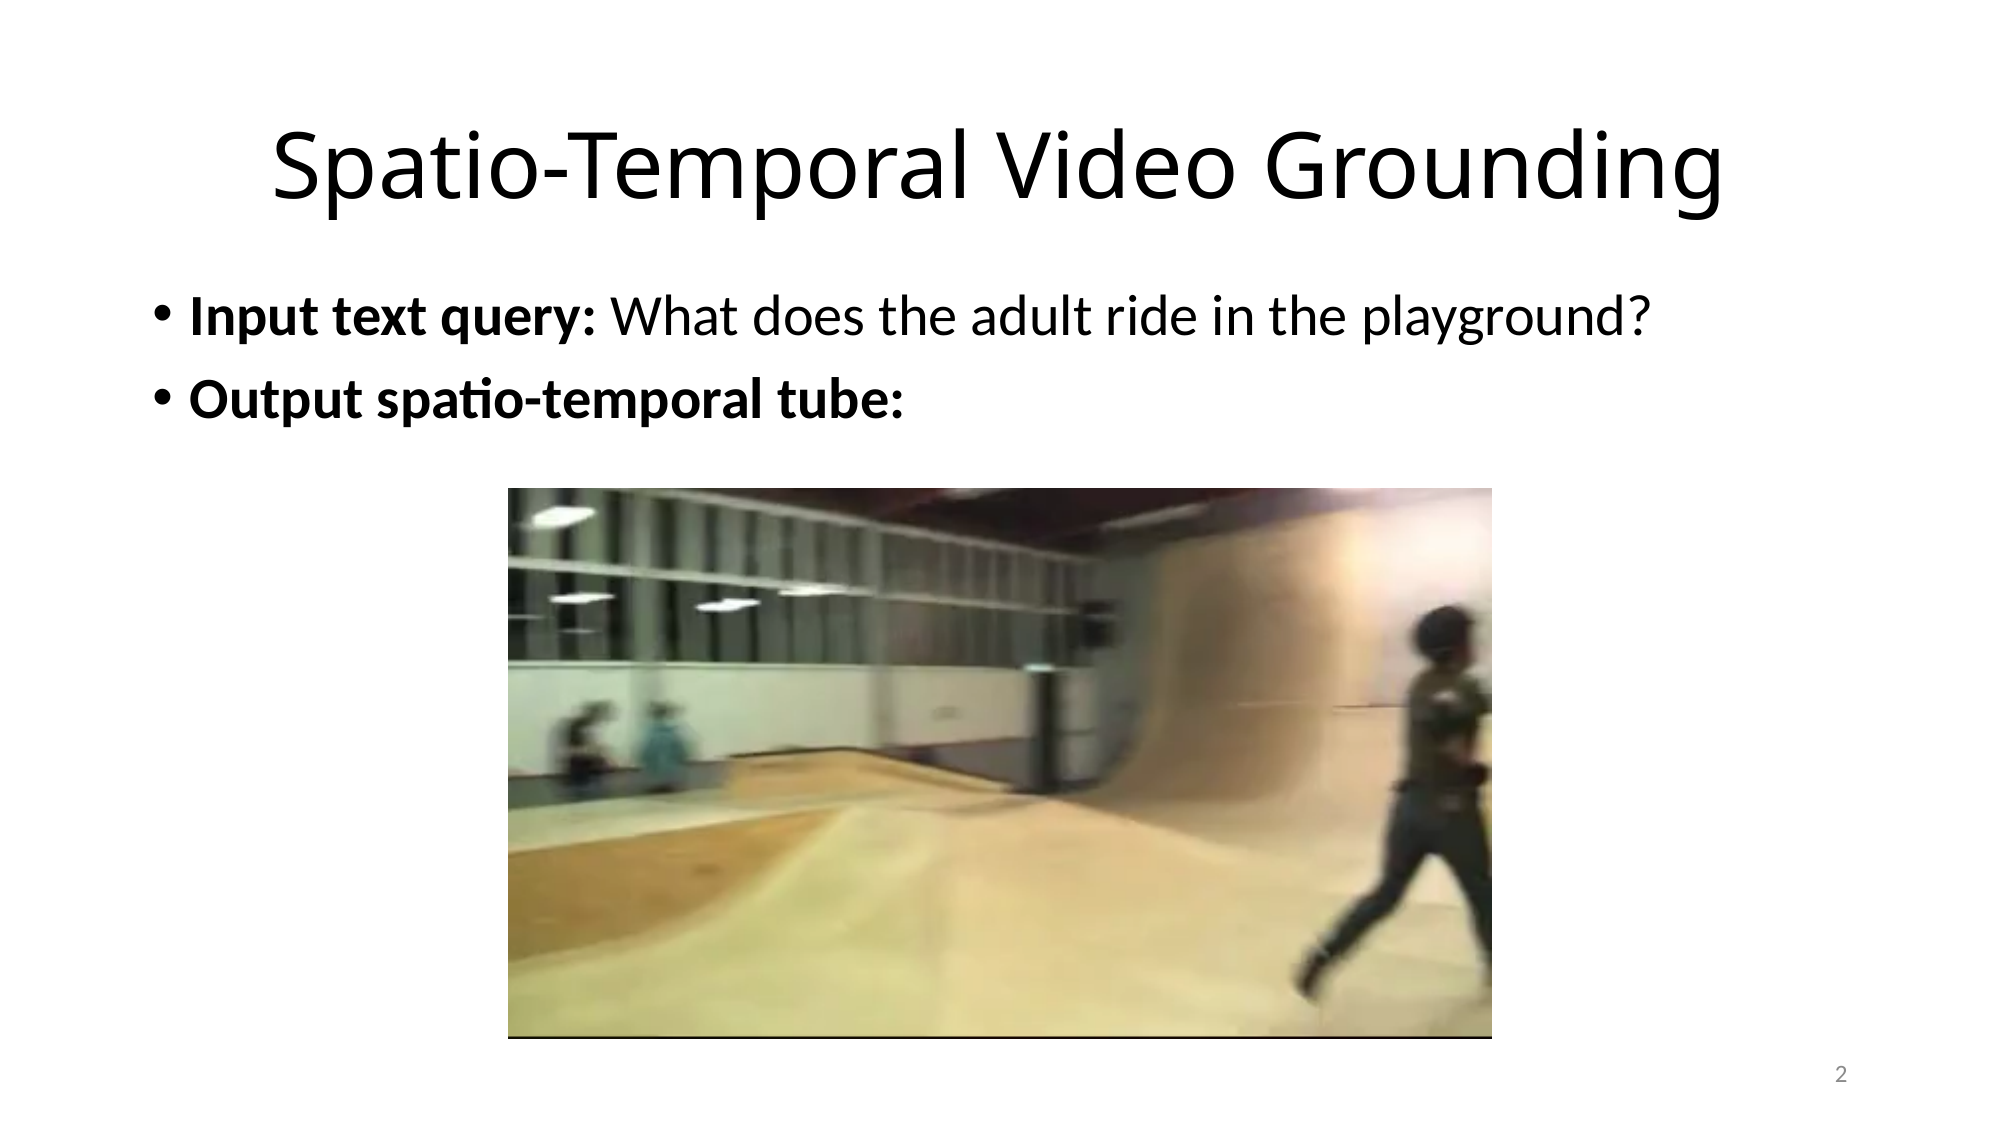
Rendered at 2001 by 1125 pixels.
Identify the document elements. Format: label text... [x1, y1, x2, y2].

text_box Input text query: What does the adult ride in the playground? Output spatio-temporal tube: [137, 277, 1863, 470]
title Spatio-Temporal Video Grounding [137, 59, 1863, 277]
slide_number 2 [1412, 1042, 1863, 1103]
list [507, 487, 1493, 1040]
